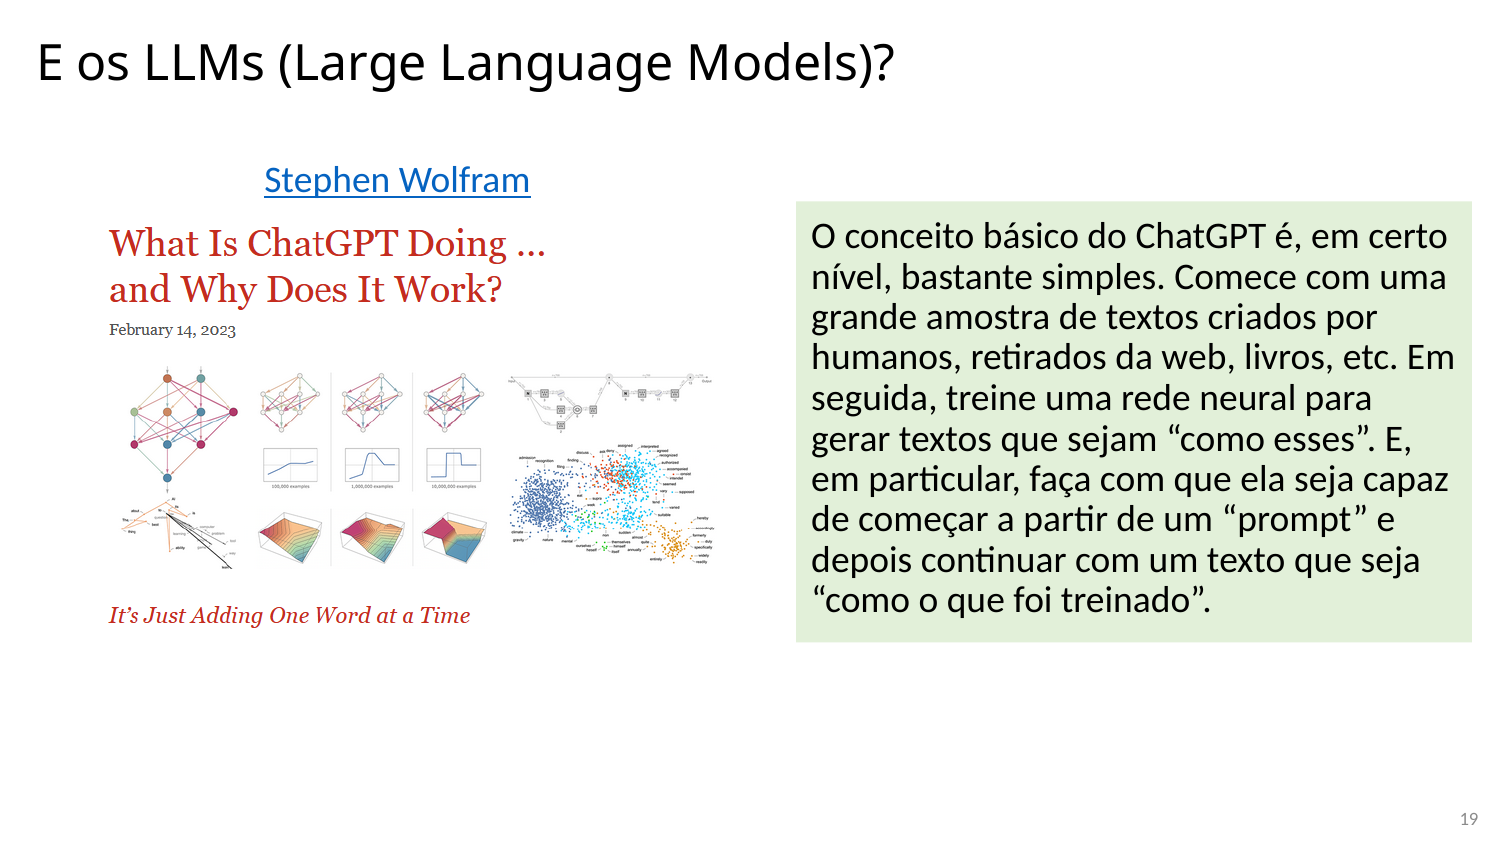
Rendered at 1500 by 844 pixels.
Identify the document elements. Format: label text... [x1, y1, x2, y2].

list O conceito básico do ChatGPT é, em certo nível, bastante simples. Comece com uma grande amostra de textos criados por humanos, retirados da web, livros, etc. Em seguida, treine uma rede neural para gerar textos que sejam “como esses”. E, em particular, faça com que ela seja capaz de começar a partir de um “prompt” e depois continuar com um texto que seja “como o que foi treinado”. [796, 201, 1472, 643]
slide_number 19 [1403, 791, 1494, 844]
title E os LLMs (Large Language Models)? [21, 5, 1169, 124]
text_box Stephen Wolfram [249, 147, 546, 208]
picture [45, 208, 750, 636]
